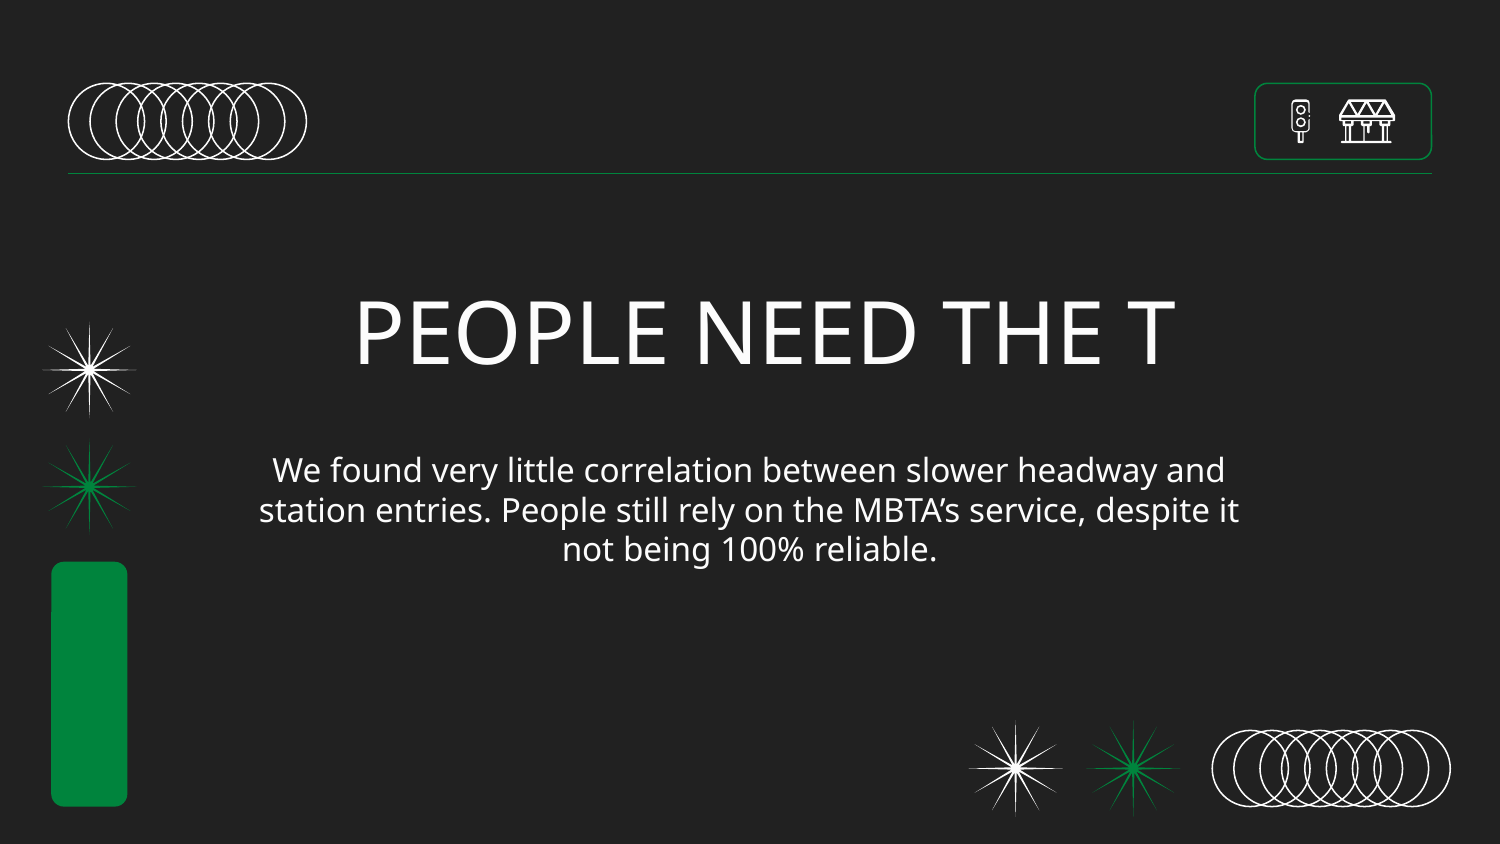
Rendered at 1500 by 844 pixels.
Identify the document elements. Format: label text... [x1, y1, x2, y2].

subtitle We found very little correlation between slower headway and station entries. People still rely on the MBTA’s service, despite it not being 100% reliable. [238, 433, 1262, 602]
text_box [1291, 99, 1396, 144]
text_box [1254, 83, 1432, 160]
title PEOPLE NEED THE T [134, 258, 1396, 397]
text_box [68, 83, 307, 160]
